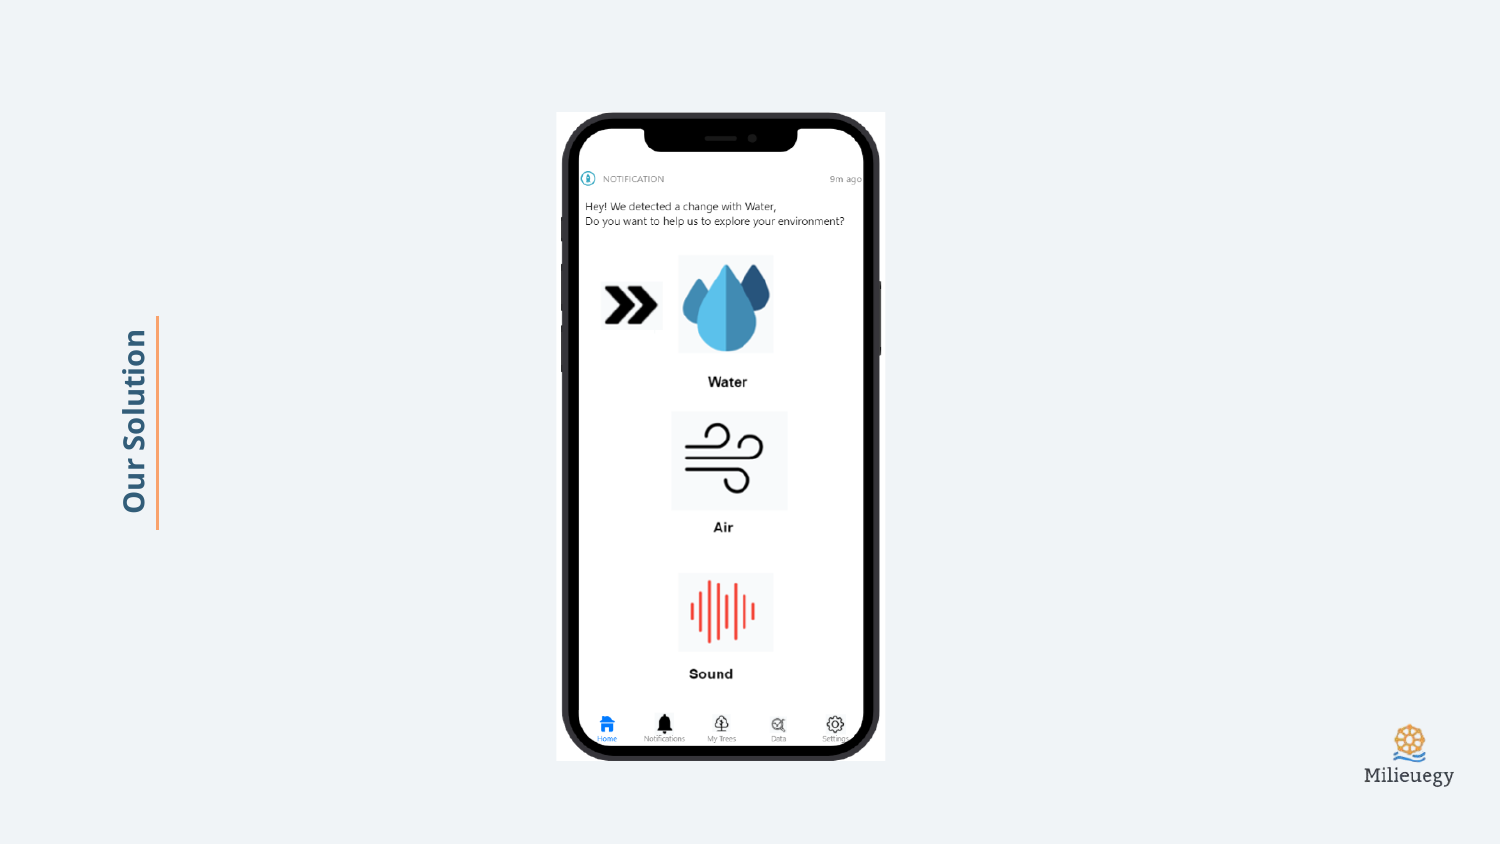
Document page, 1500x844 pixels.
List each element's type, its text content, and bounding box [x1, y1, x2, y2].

picture [1343, 690, 1481, 832]
title Our Solution [25, 234, 166, 609]
picture [556, 112, 886, 762]
